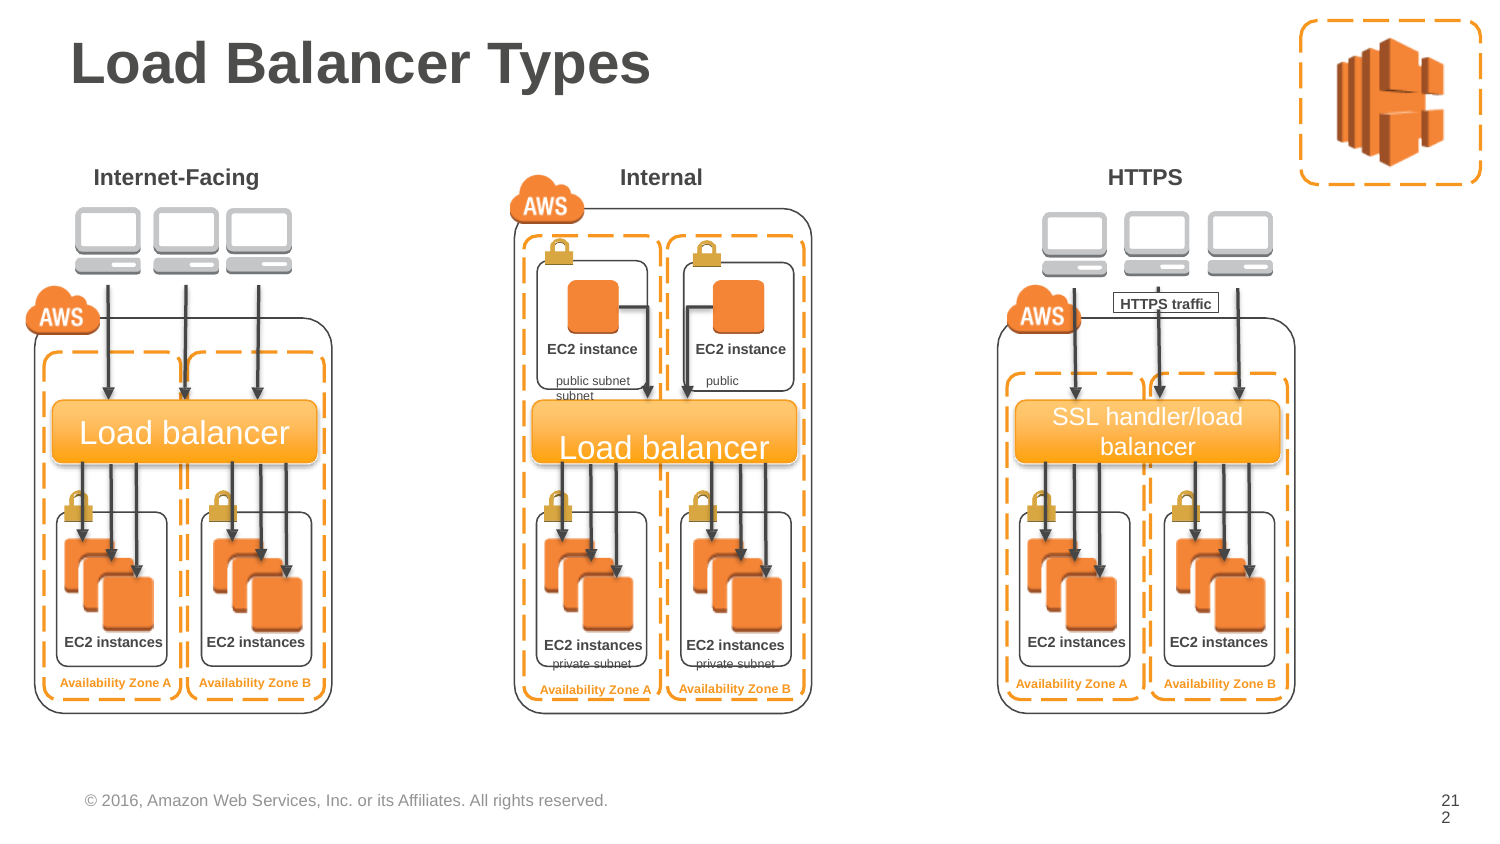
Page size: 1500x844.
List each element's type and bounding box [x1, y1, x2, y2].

text_box [509, 160, 812, 714]
title [68, 22, 655, 166]
text_box [1105, 160, 1185, 191]
footer [82, 789, 613, 844]
text_box [1300, 20, 1481, 185]
text_box [25, 196, 333, 714]
text_box [91, 160, 262, 191]
text_box [997, 200, 1296, 714]
slide_number [1426, 789, 1467, 844]
